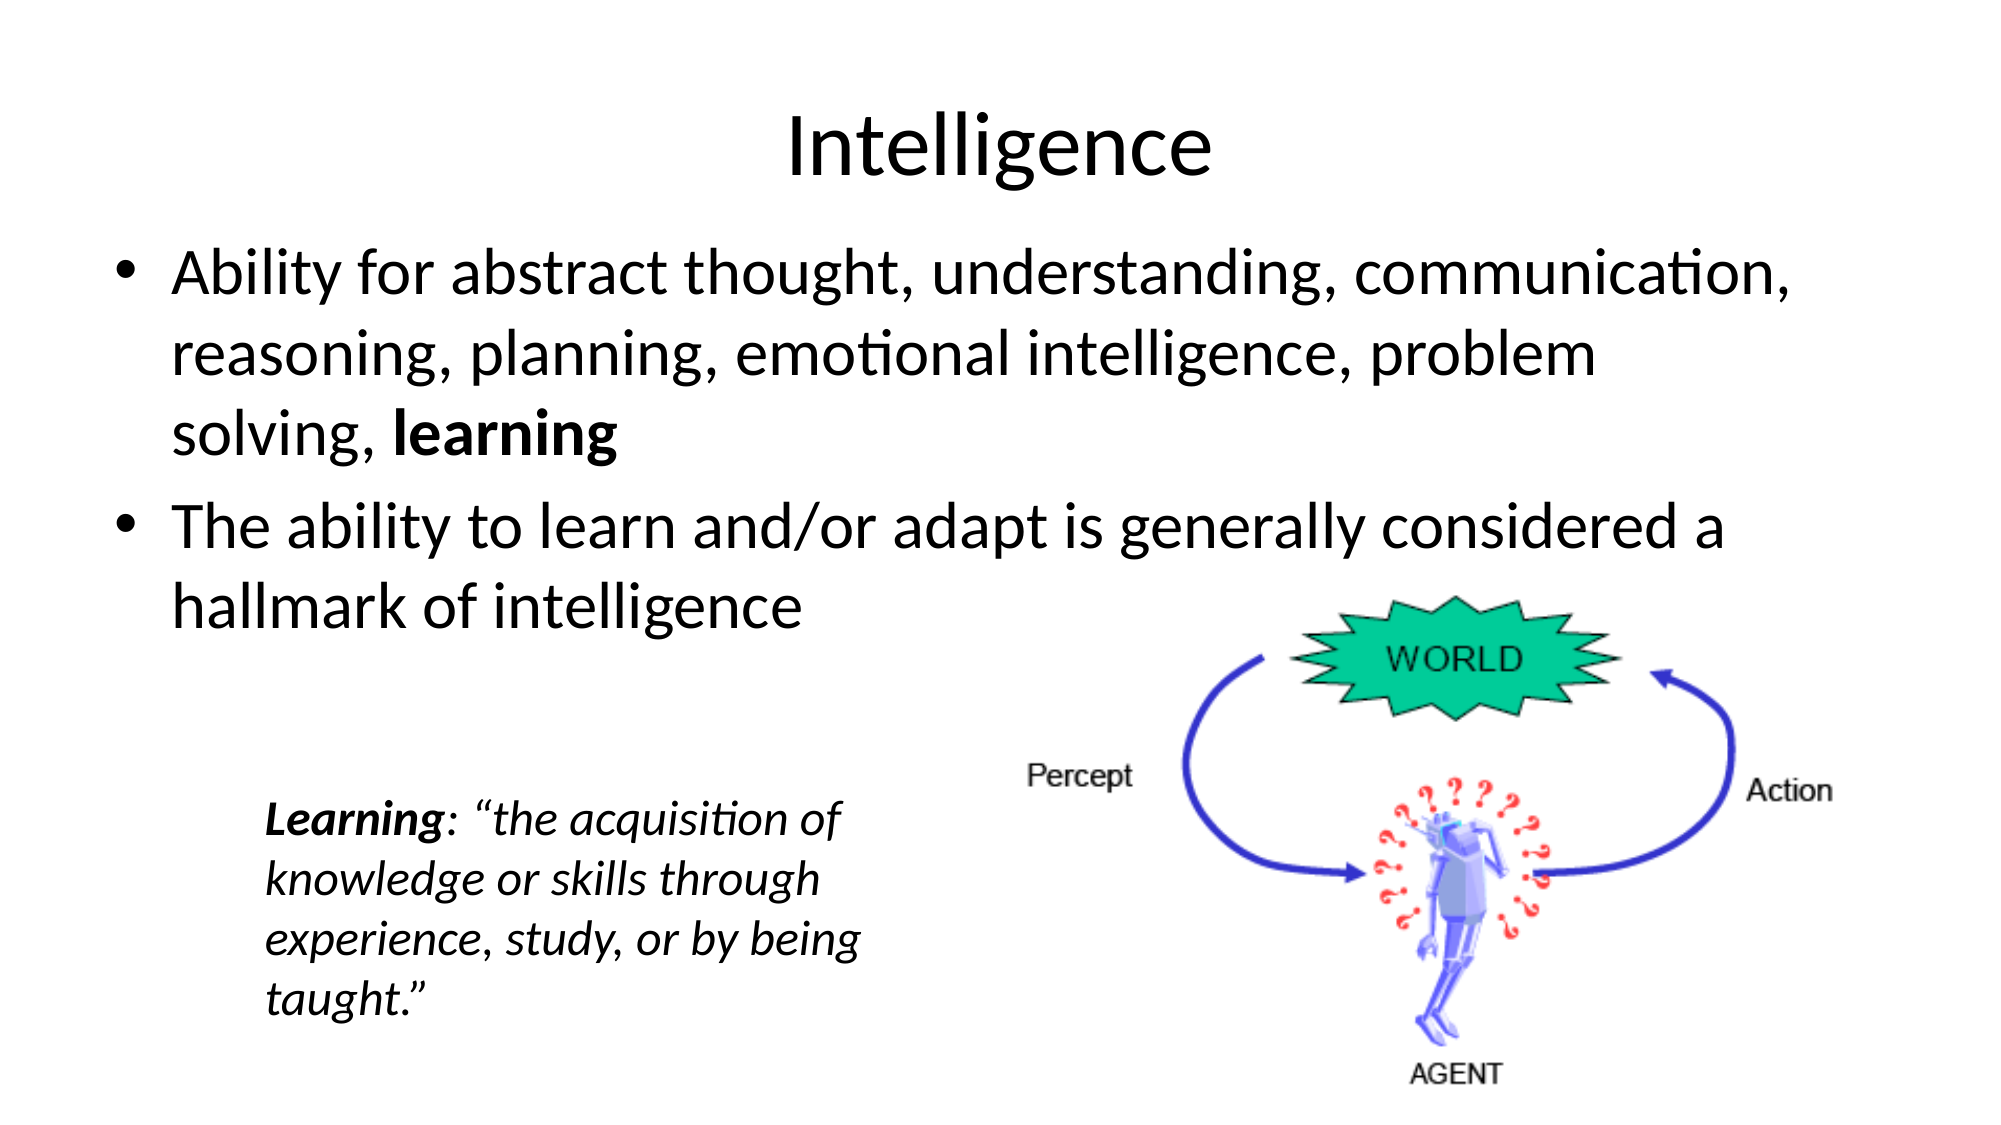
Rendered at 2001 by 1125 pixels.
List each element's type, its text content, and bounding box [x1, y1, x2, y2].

picture [999, 589, 1990, 1097]
title Intelligence [99, 45, 1900, 233]
list Ability for abstract thought, understanding, communication, reasoning, planning, emotional intelligence, problem solving, learning The ability to learn and/or adapt is generally considered a hallmark of intelligence [99, 220, 1834, 684]
text_box Learning: “the acquisition of knowledge or skills through experience, study, or by being taught.” [249, 778, 933, 1094]
